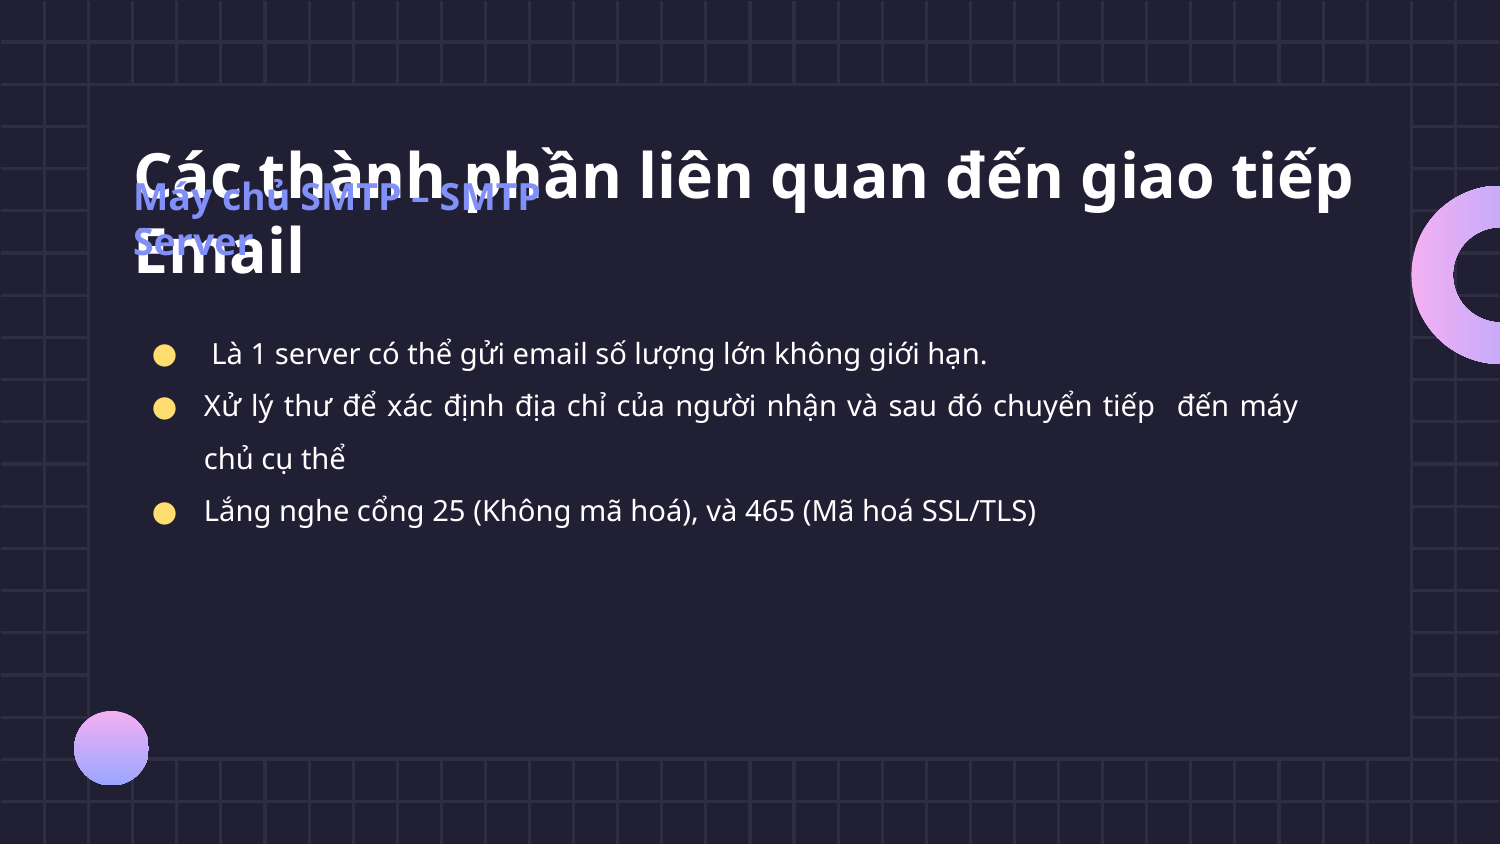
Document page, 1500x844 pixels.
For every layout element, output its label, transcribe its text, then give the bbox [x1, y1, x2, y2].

title Các thành phần liên quan đến giao tiếp Email [118, 120, 1382, 215]
subtitle Máy chủ SMTP – SMTP Server [118, 222, 669, 278]
subtitle Là 1 server có thể gửi email số lượng lớn không giới hạn. Xử lý thư để xác định địa chỉ của người nhận và sau đó chuyển tiếp đến máy chủ cụ thể Lắng nghe cổng 25 (Không mã hoá), và 465 (Mã hoá SSL/TLS) [118, 302, 1314, 711]
text_box [74, 710, 149, 786]
